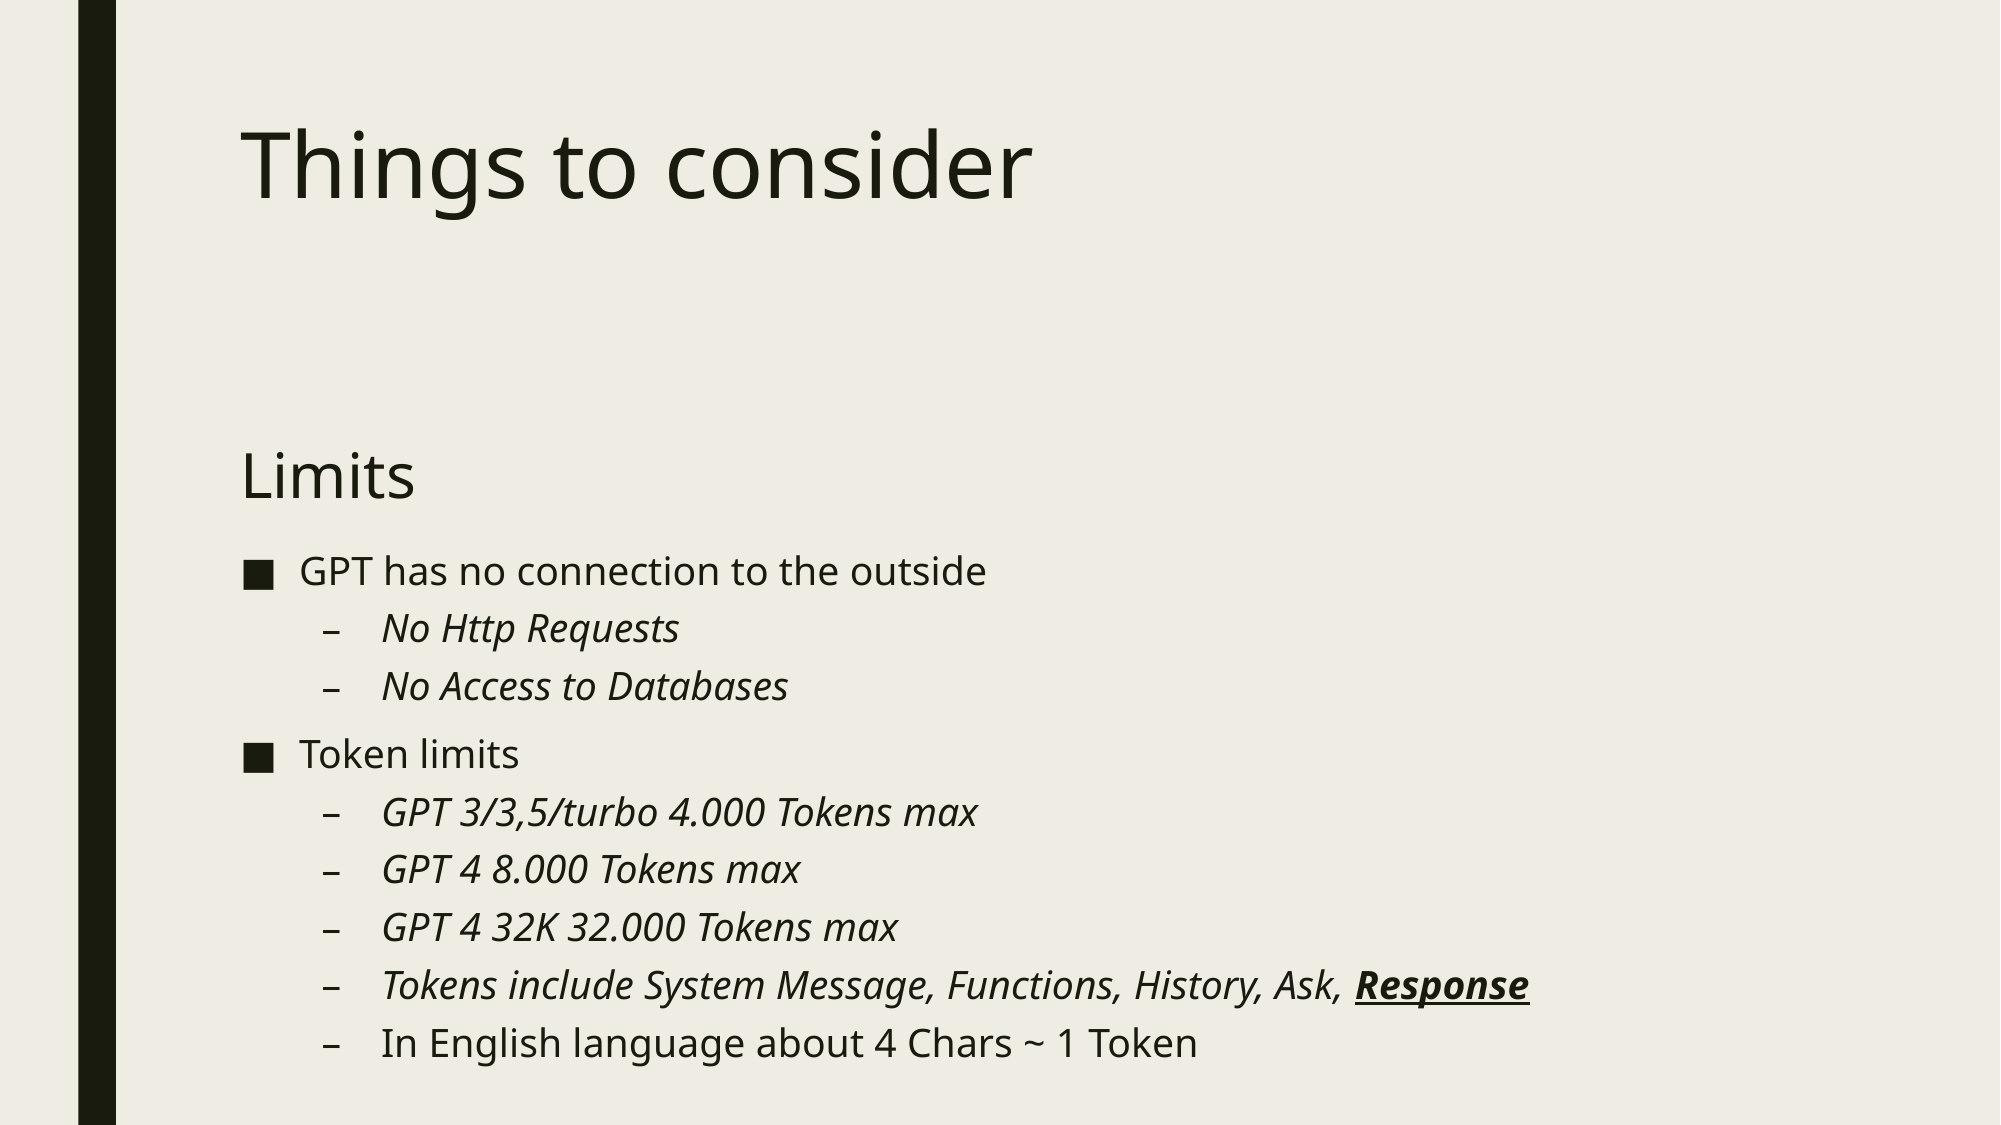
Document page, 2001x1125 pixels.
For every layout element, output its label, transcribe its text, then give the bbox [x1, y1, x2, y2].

title Things to consider [225, 112, 1800, 357]
list GPT has no connection to the outside No Http Requests No Access to Databases Token limits GPT 3/3,5/turbo 4.000 Tokens max GPT 4 8.000 Tokens max GPT 4 32K 32.000 Tokens max Tokens include System Message, Functions, History, Ask, Response In English language about 4 Chars ~ 1 Token [225, 542, 1696, 1075]
list Limits [225, 383, 1667, 520]
